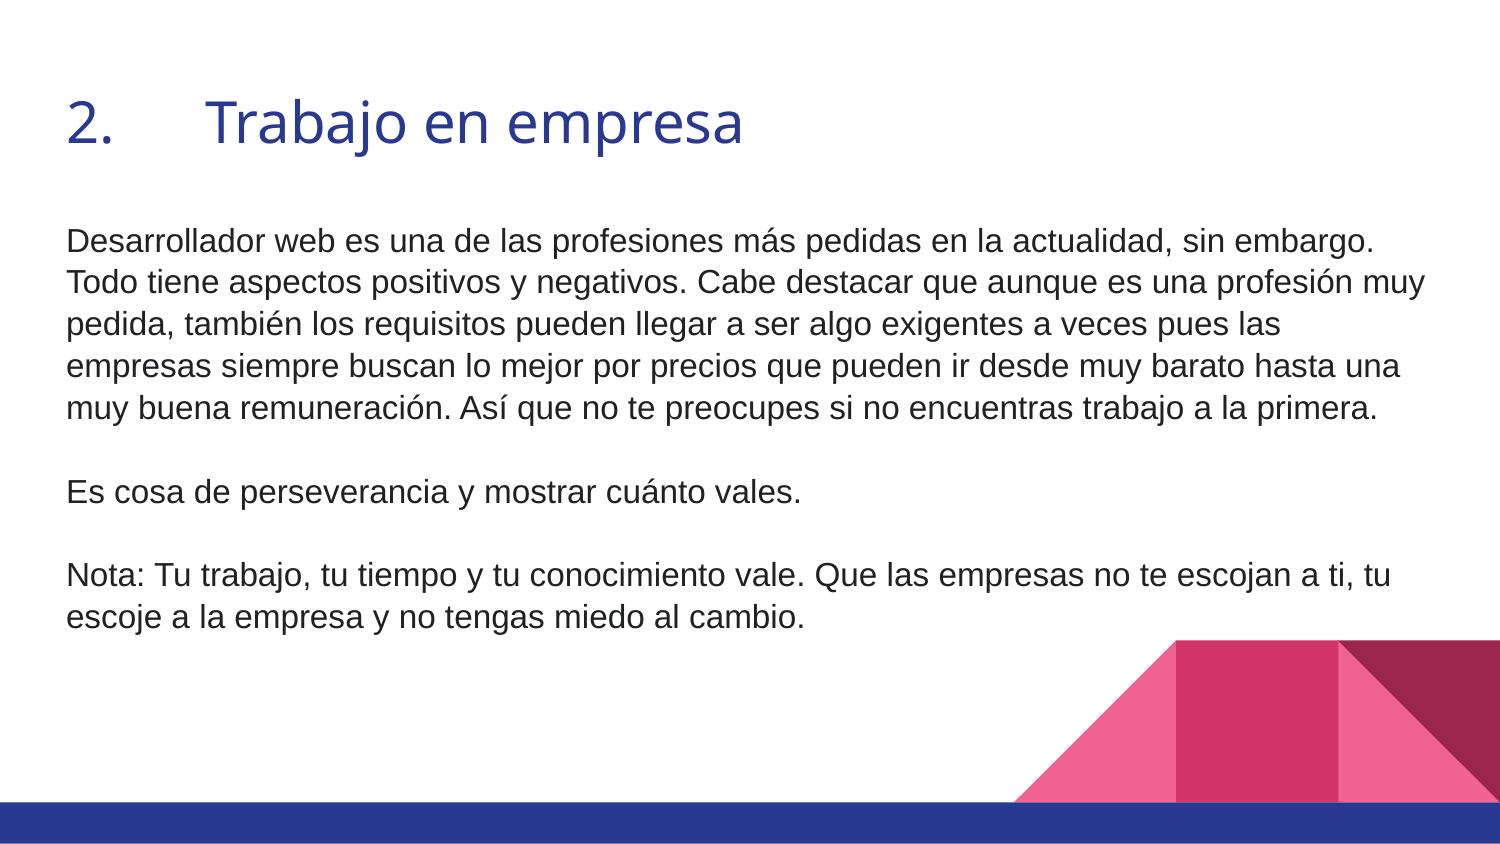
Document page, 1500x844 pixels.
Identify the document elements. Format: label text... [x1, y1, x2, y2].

list Desarrollador web es una de las profesiones más pedidas en la actualidad, sin embargo. Todo tiene aspectos positivos y negativos. Cabe destacar que aunque es una profesión muy pedida, también los requisitos pueden llegar a ser algo exigentes a veces pues las empresas siempre buscan lo mejor por precios que pueden ir desde muy barato hasta una muy buena remuneración. Así que no te preocupes si no encuentras trabajo a la primera. Es cosa de perseverancia y mostrar cuánto vales. Nota: Tu trabajo, tu tiempo y tu conocimiento vale. Que las empresas no te escojan a ti, tu escoje a la empresa y no tengas miedo al cambio. [51, 201, 1449, 782]
title 2. Trabajo en empresa [51, 70, 1449, 171]
